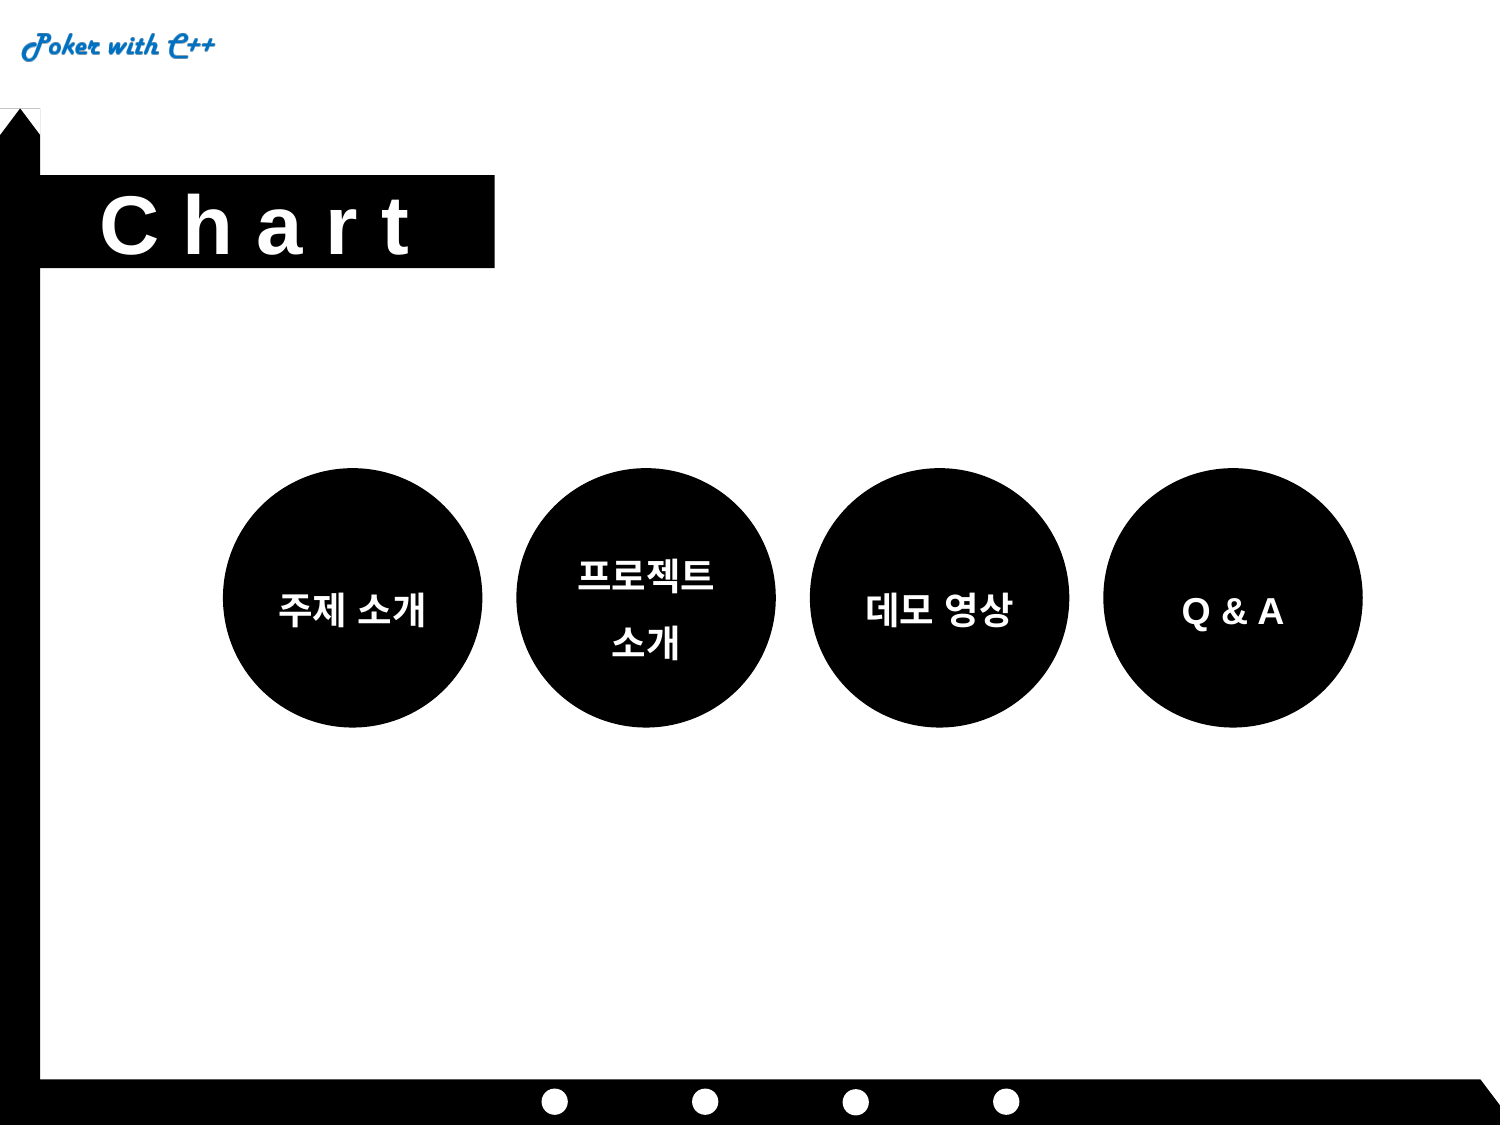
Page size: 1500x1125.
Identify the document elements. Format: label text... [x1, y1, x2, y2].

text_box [222, 468, 1070, 728]
text_box [691, 1087, 720, 1116]
text_box C h a r t [13, 174, 496, 269]
picture [0, 18, 235, 87]
text_box [540, 1087, 569, 1116]
text_box Q & A [1102, 467, 1364, 729]
text_box [992, 1087, 1021, 1116]
text_box [841, 1088, 870, 1117]
